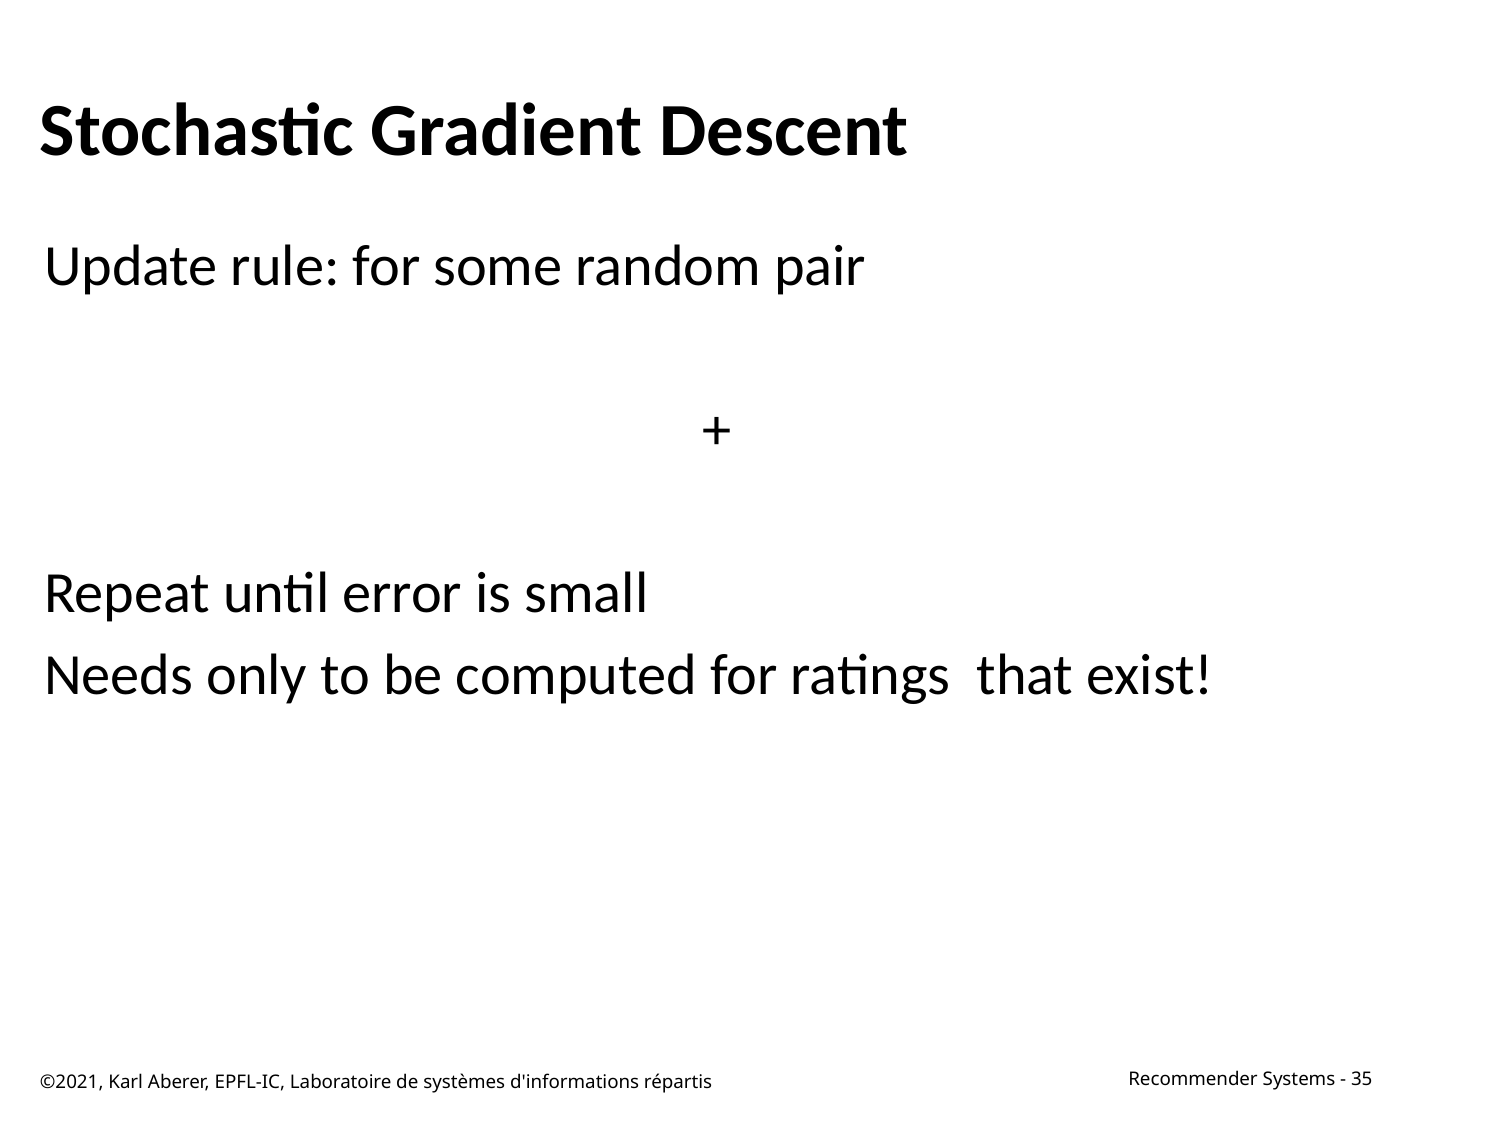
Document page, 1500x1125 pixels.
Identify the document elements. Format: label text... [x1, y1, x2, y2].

title Stochastic Gradient Descent [24, 49, 1388, 201]
footer ©2021, Karl Aberer, EPFL-IC, Laboratoire de systèmes d'informations répartis [24, 1062, 988, 1101]
